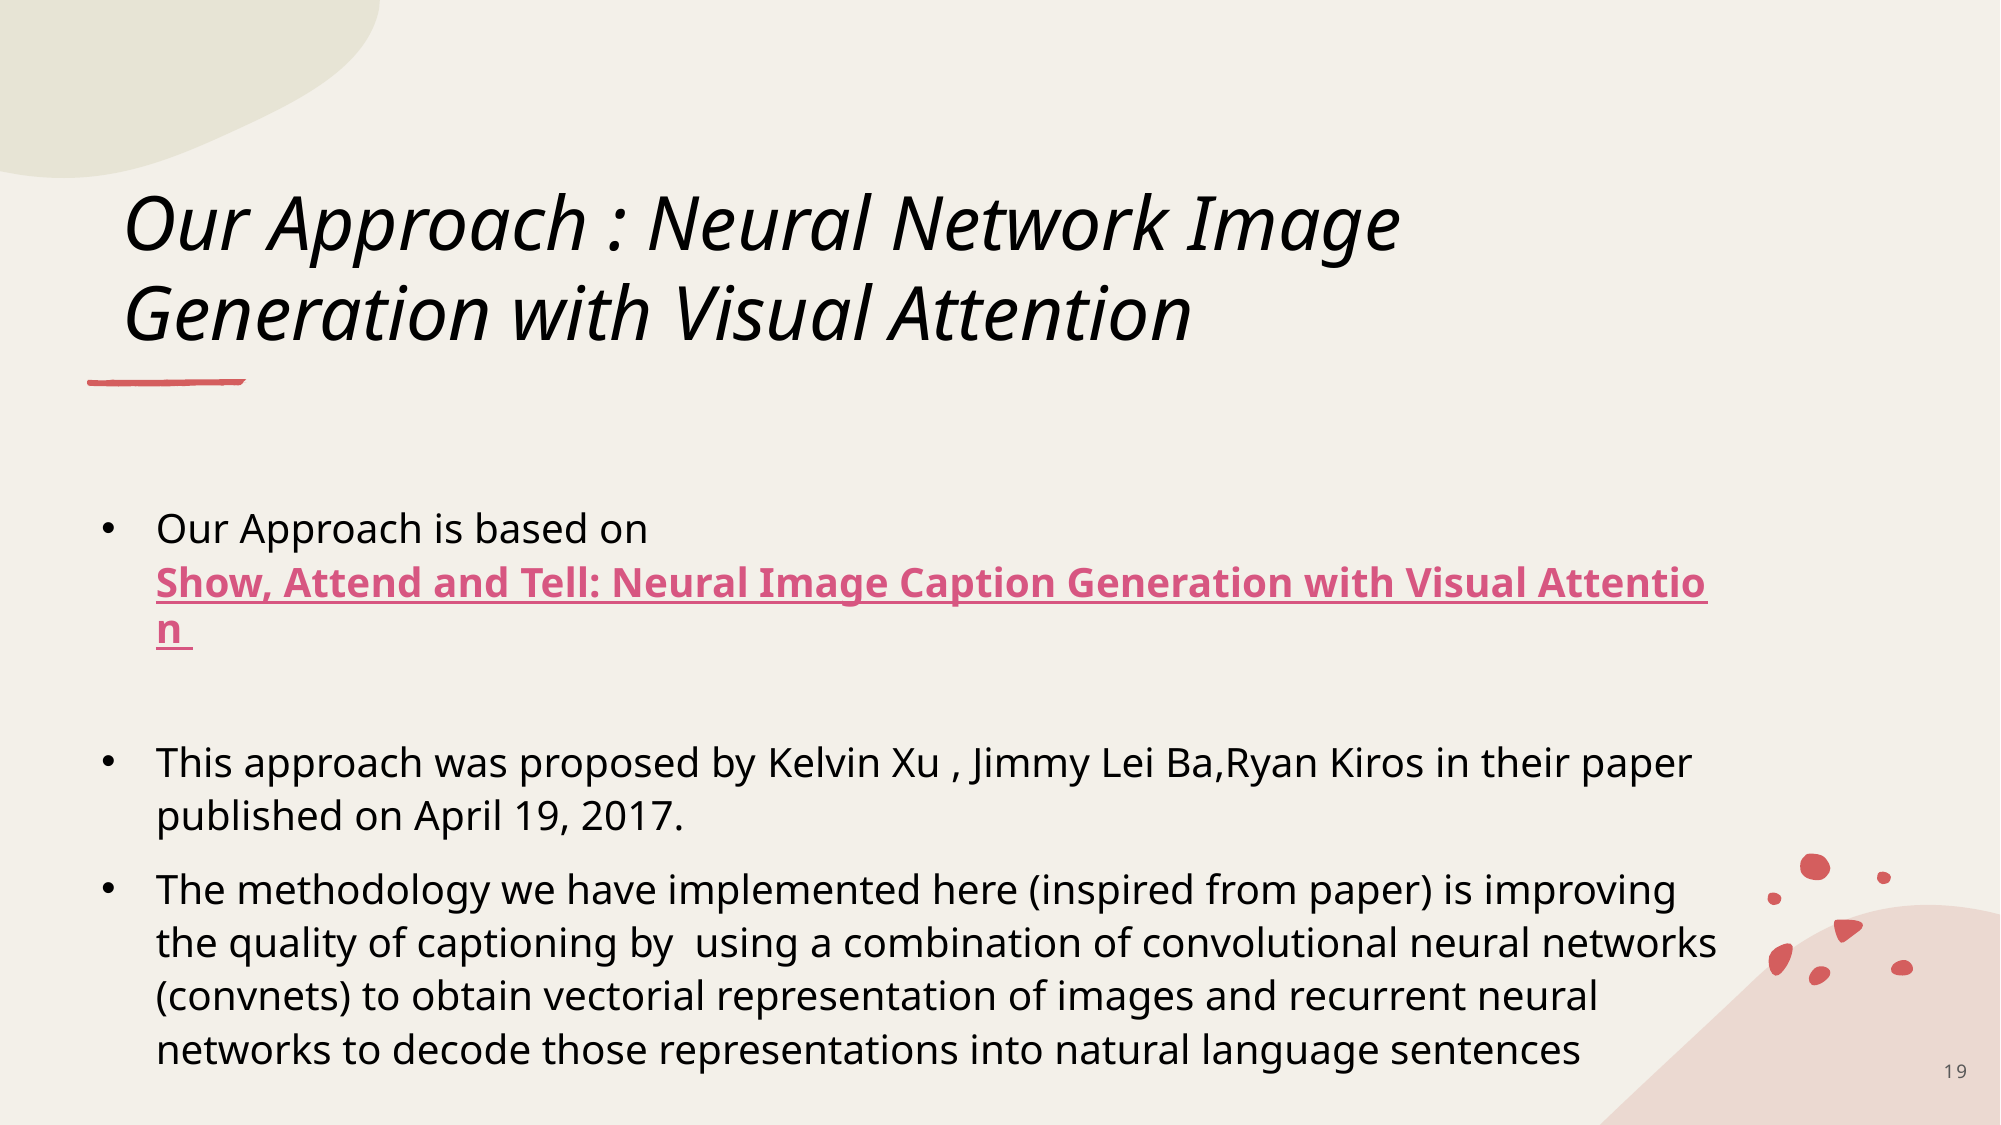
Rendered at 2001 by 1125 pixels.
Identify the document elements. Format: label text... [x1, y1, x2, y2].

title Our Approach : Neural Network Image Generation with Visual Attention [107, 145, 1761, 363]
list Our Approach is based on Show, Attend and Tell: Neural Image Caption Generation with Visual Attention This approach was proposed by Kelvin Xu , Jimmy Lei Ba,Ryan Kiros in their paper published on April 19, 2017. The methodology we have implemented here (inspired from paper) is improving the quality of captioning by using a combination of convolutional neural networks (convnets) to obtain vectorial representation of images and recurrent neural networks to decode those representations into natural language sentences [86, 490, 1740, 1074]
slide_number 19 [1911, 1042, 1999, 1103]
